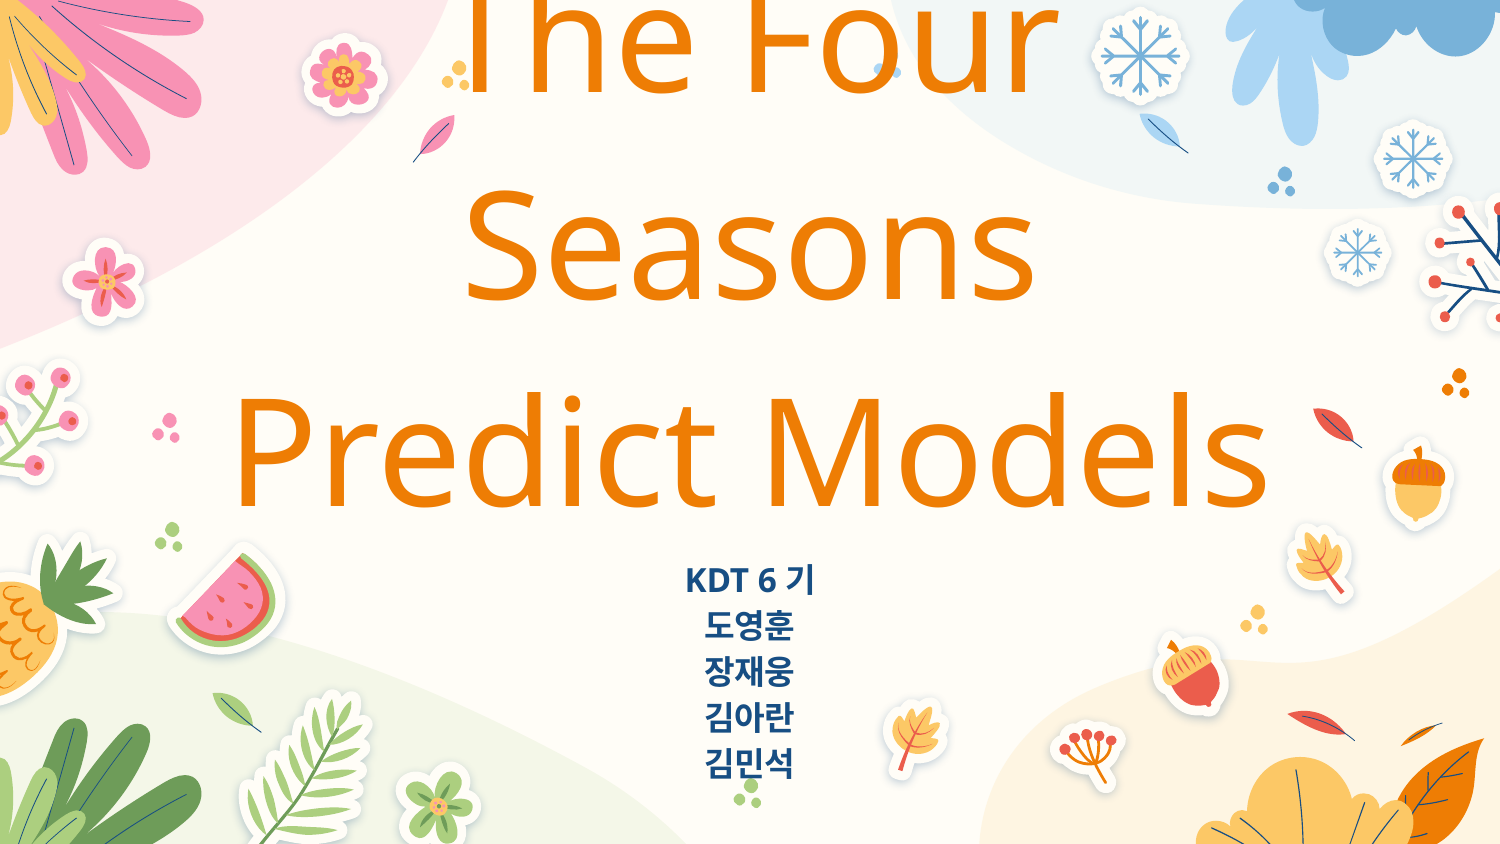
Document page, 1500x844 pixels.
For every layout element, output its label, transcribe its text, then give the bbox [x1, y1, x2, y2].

title DEEP LEARNING PROJECT The Four Seasons Predict Models [204, 203, 1296, 538]
subtitle KDT 6기 도영훈 장재웅 김아란 김민석 [204, 538, 1296, 617]
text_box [1161, 635, 1223, 710]
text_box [172, 558, 284, 654]
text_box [888, 702, 939, 767]
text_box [1266, 166, 1296, 197]
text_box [154, 521, 183, 553]
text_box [1295, 530, 1345, 595]
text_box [1312, 408, 1363, 449]
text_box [1100, 15, 1181, 97]
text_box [1332, 227, 1383, 278]
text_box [151, 412, 181, 444]
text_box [1239, 604, 1269, 635]
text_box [1066, 724, 1123, 787]
